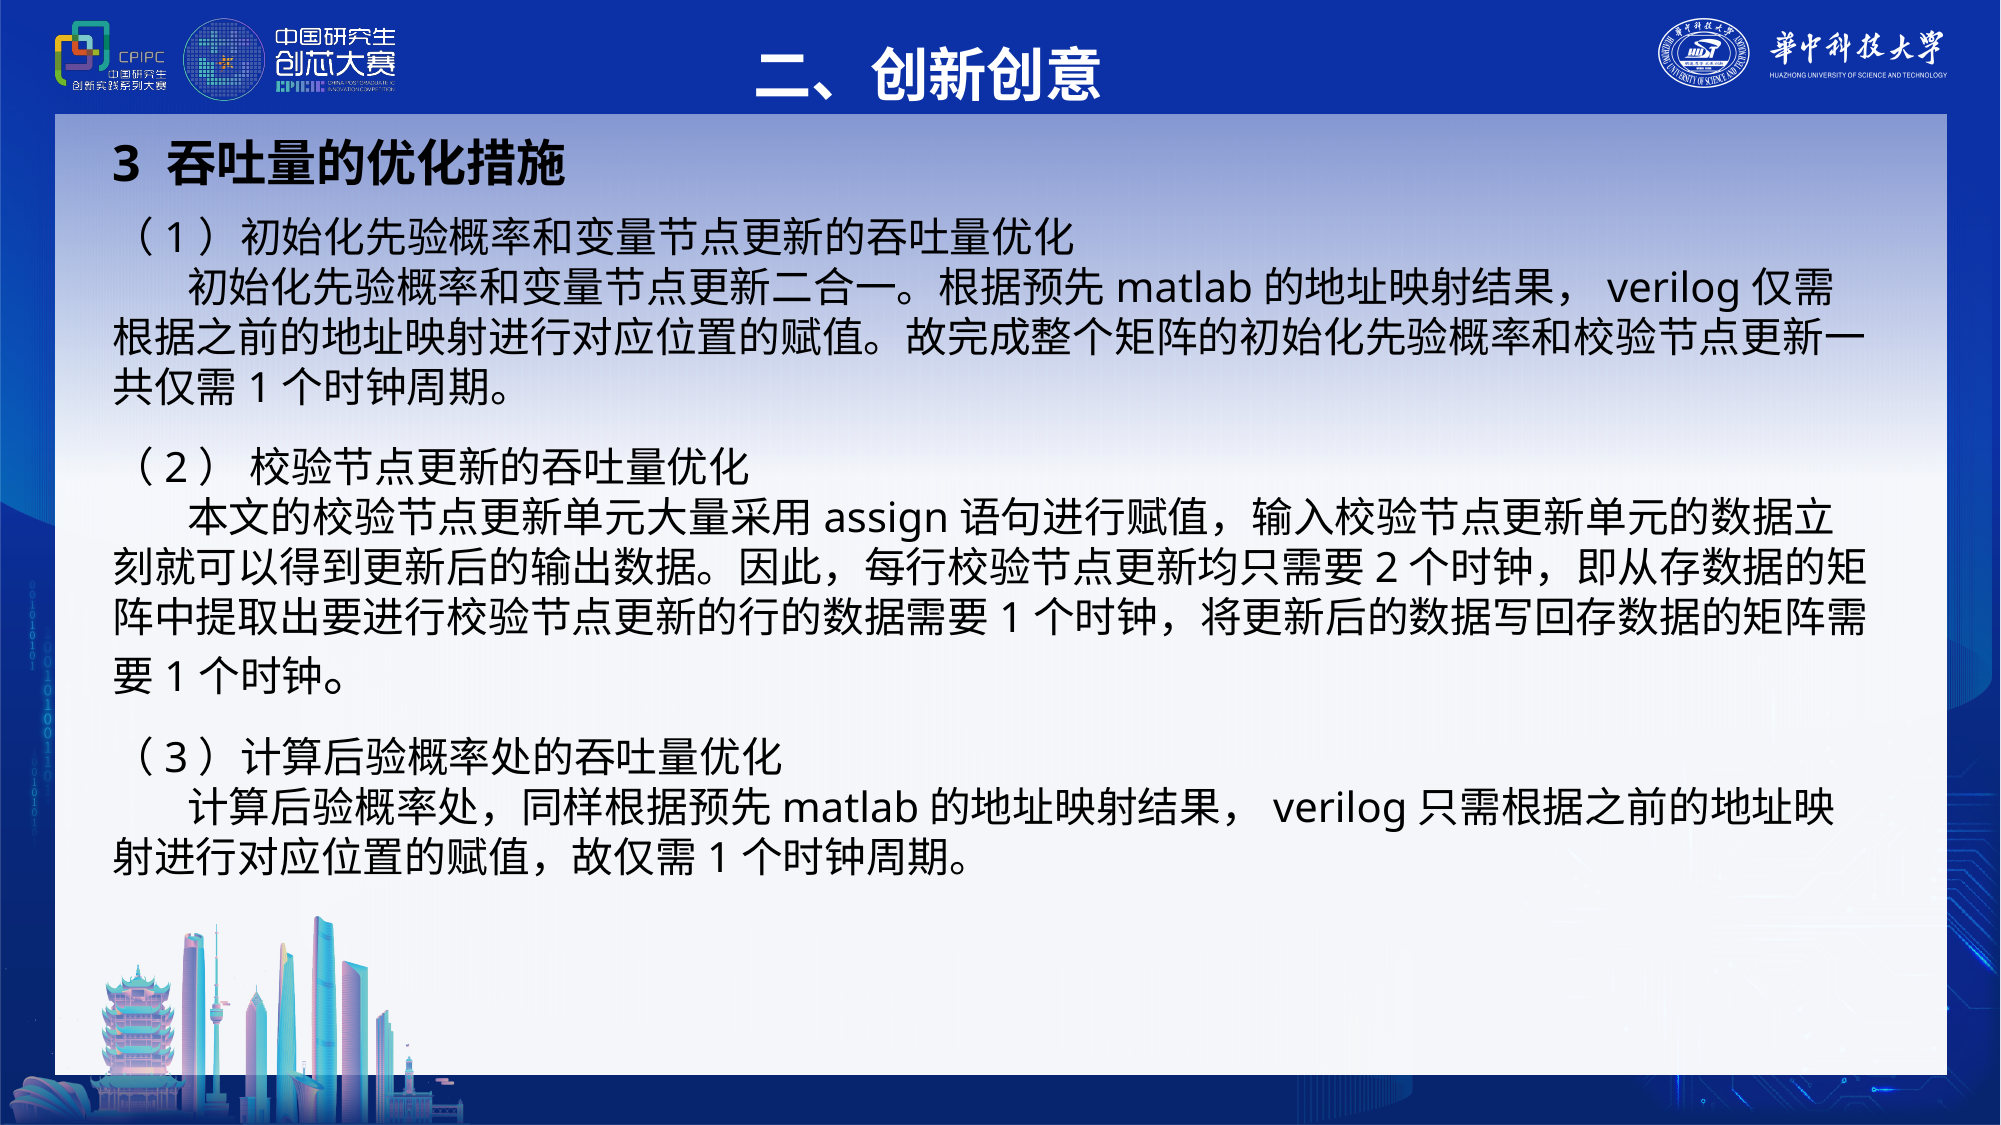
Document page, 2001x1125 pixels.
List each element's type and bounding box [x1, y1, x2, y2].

picture [0, 0, 2001, 1125]
text_box [0, 916, 470, 1125]
